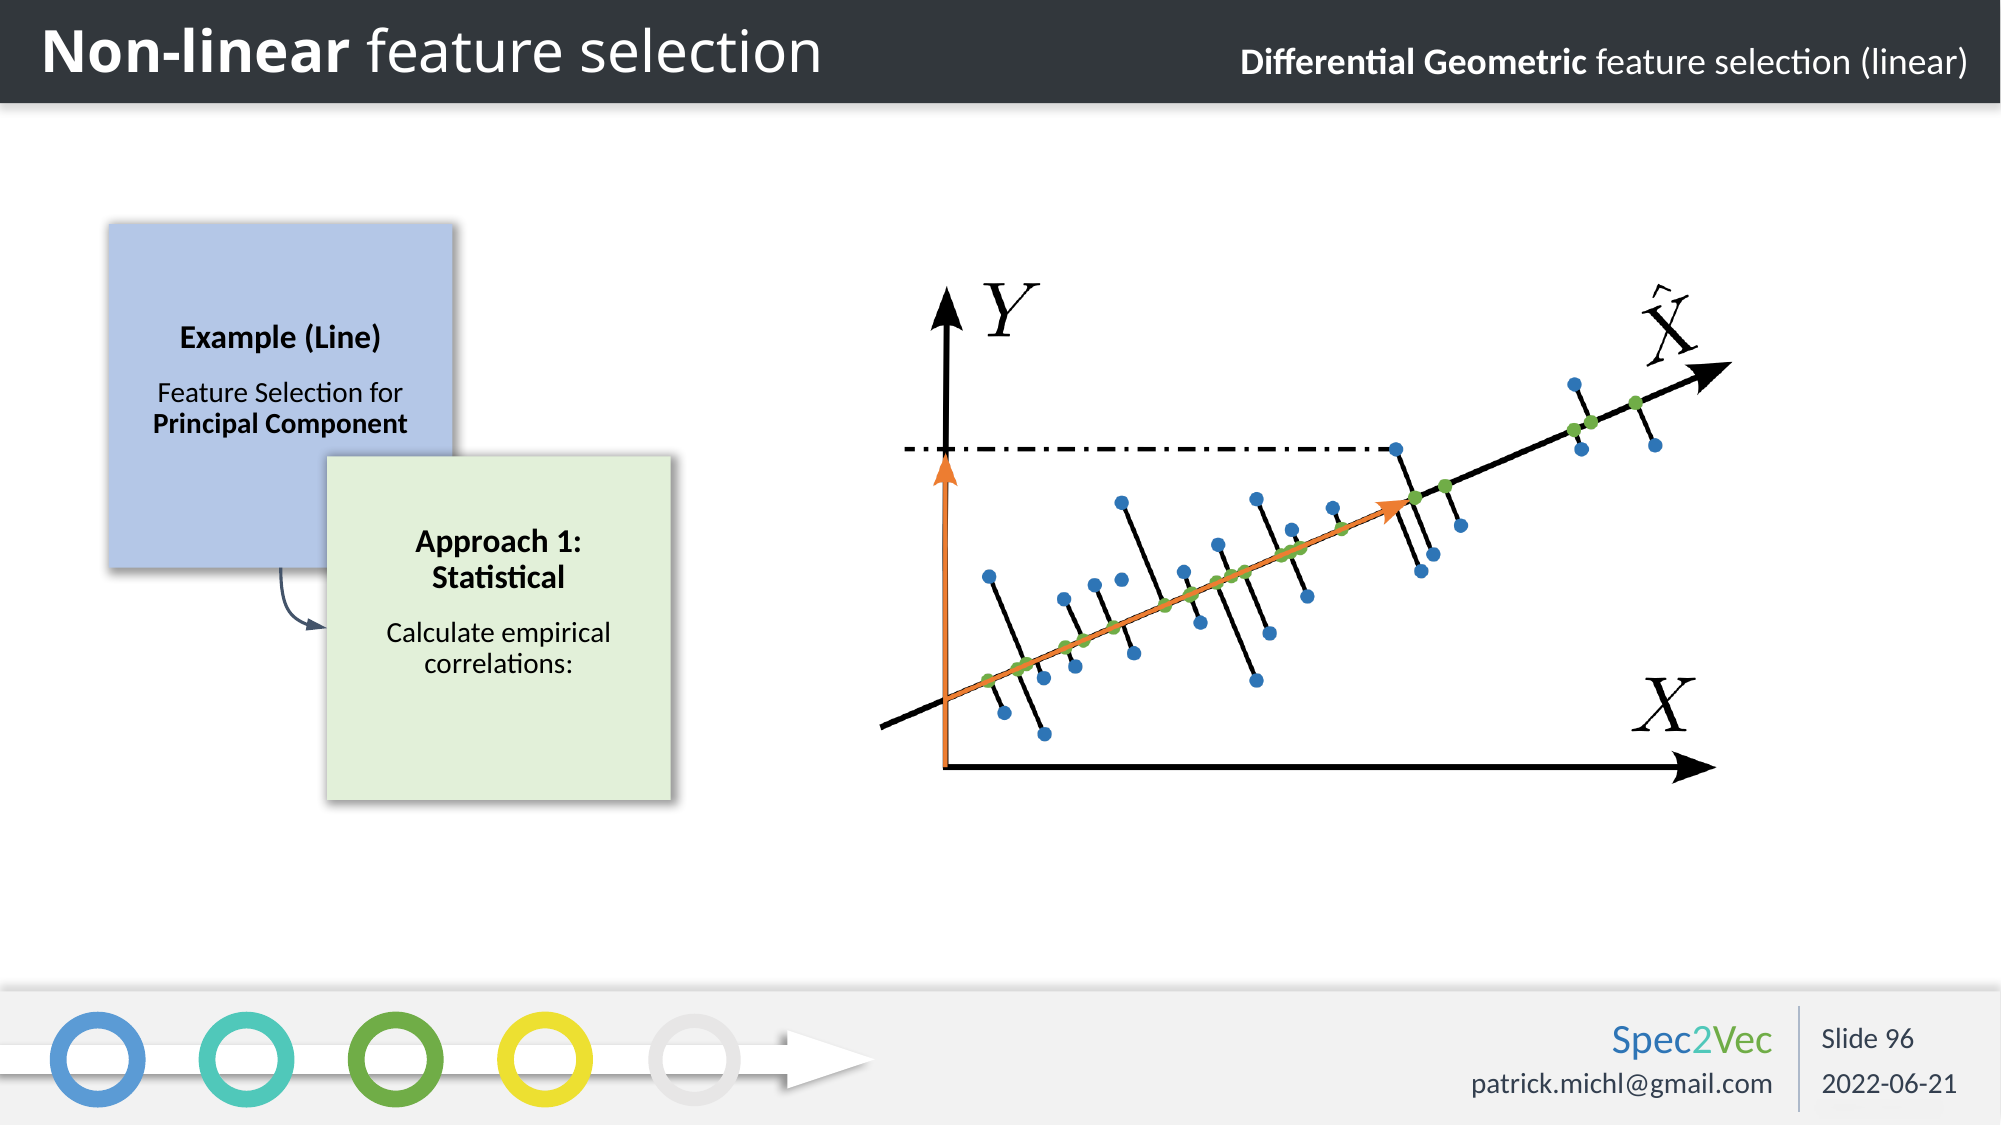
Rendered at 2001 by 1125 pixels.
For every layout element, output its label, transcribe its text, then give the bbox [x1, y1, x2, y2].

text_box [273, 574, 335, 622]
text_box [347, 1011, 444, 1108]
text_box Differential Geometric feature selection (linear) [1032, 29, 1984, 90]
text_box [497, 1011, 593, 1108]
text_box Example (Line) Feature Selection for Principal Component [108, 224, 453, 568]
picture [812, 224, 1828, 837]
text_box Non-linear feature selection [25, 5, 1922, 102]
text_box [198, 1011, 295, 1108]
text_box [49, 1011, 146, 1108]
